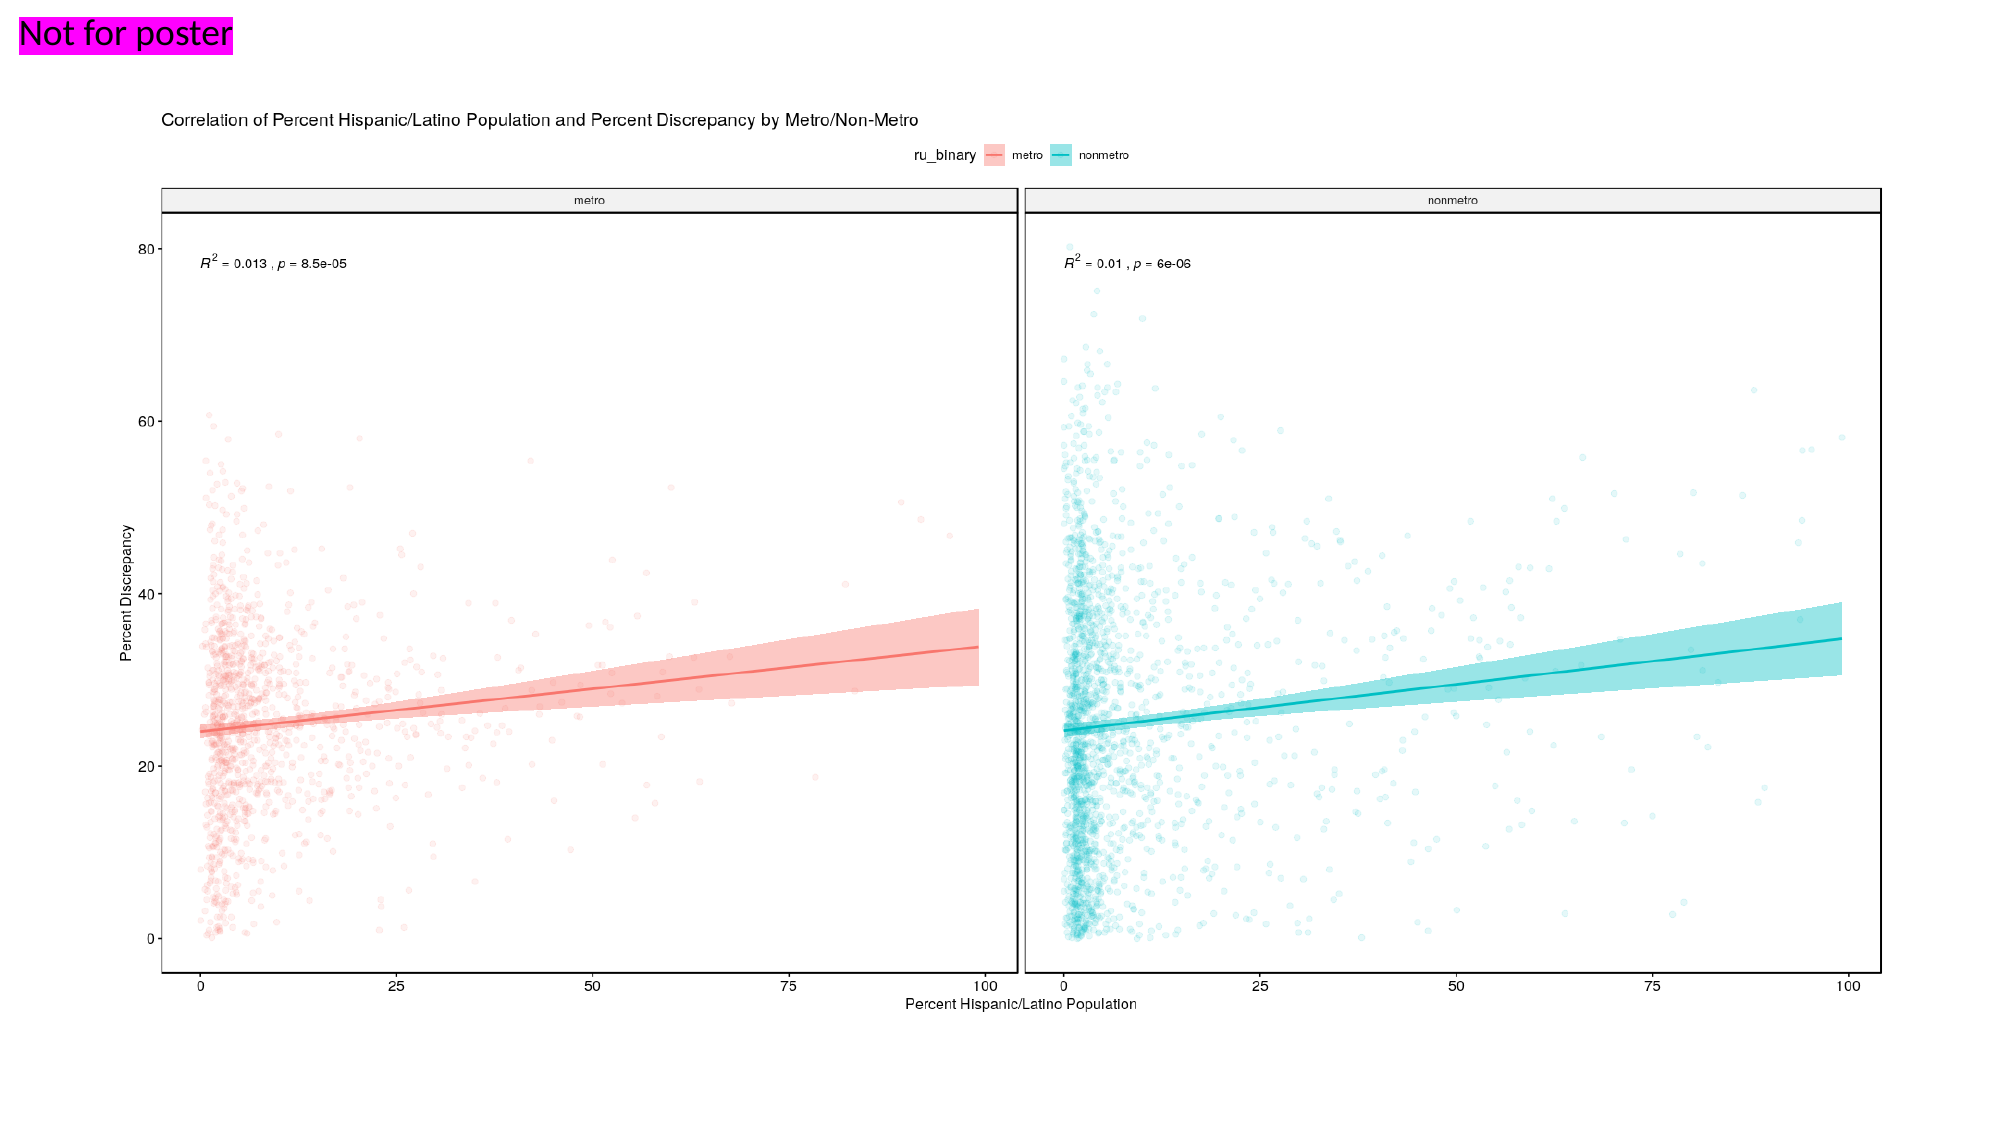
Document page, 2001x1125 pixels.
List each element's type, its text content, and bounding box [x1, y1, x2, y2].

picture [112, 105, 1888, 1020]
text_box Not for poster [3, 0, 454, 61]
